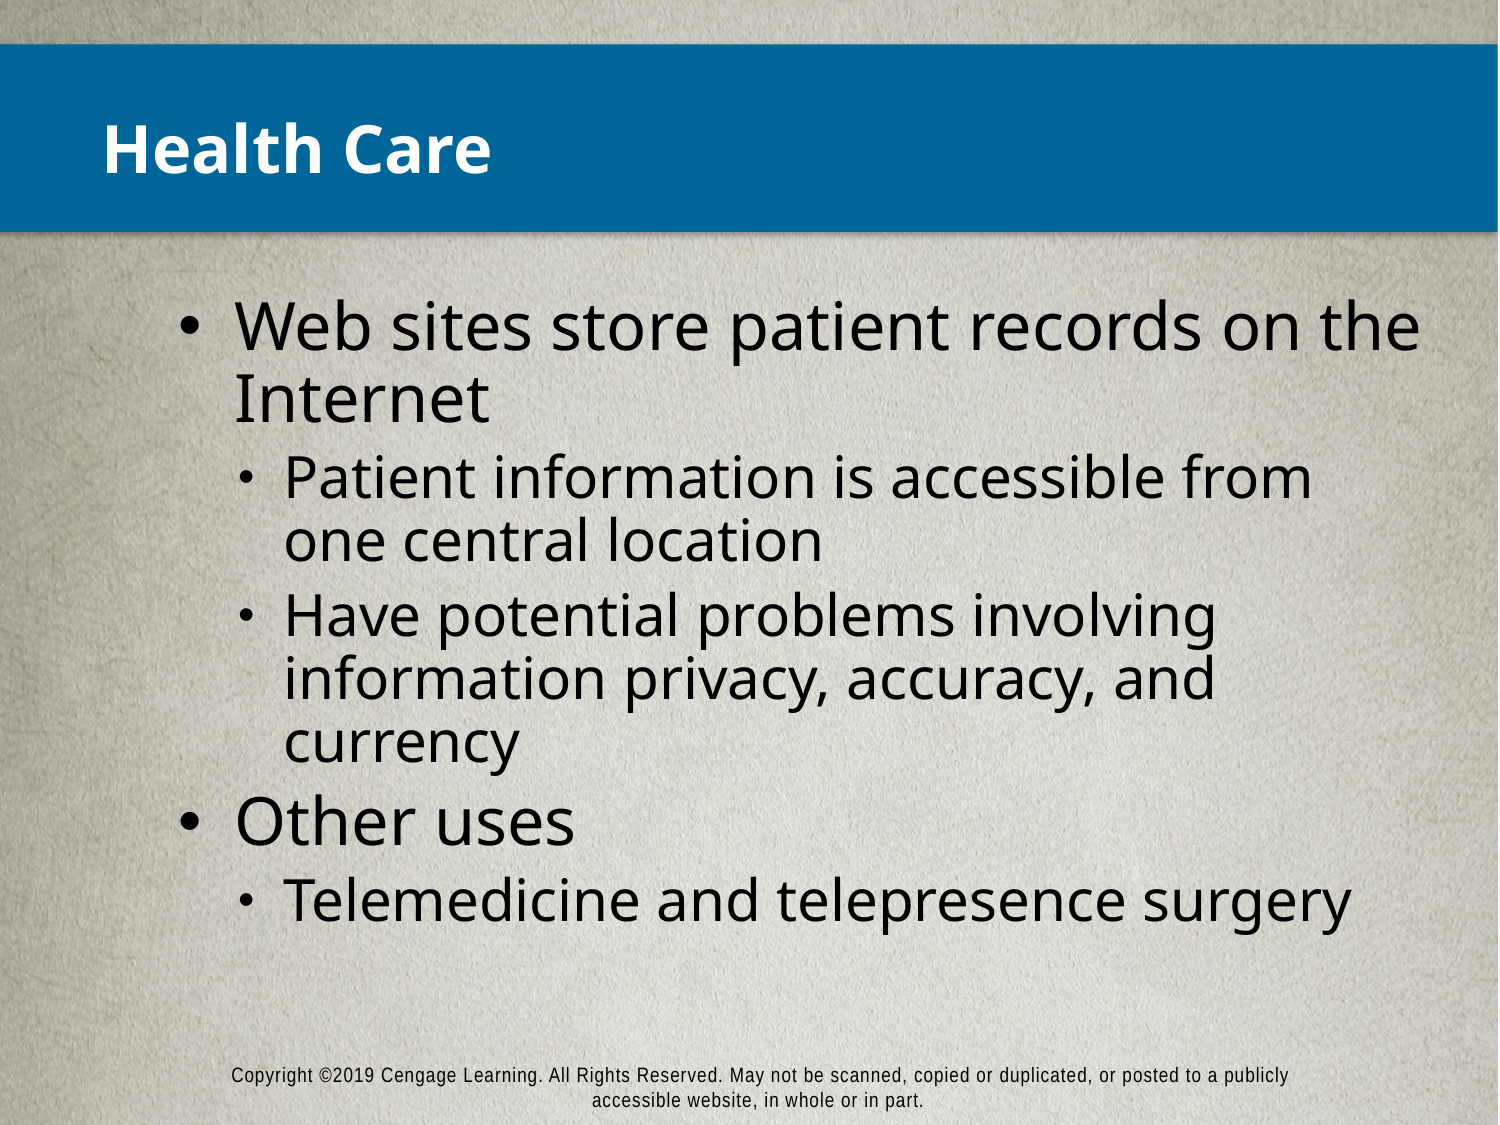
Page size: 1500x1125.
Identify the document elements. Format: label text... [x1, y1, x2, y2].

picture [0, 0, 1498, 44]
title Health Care [86, 75, 1437, 220]
list Web sites store patient records on the Internet Patient information is accessible from one central location Have potential problems involving information privacy, accuracy, and currency Other uses Telemedicine and telepresence surgery [163, 285, 1447, 945]
picture [0, 233, 1498, 1123]
